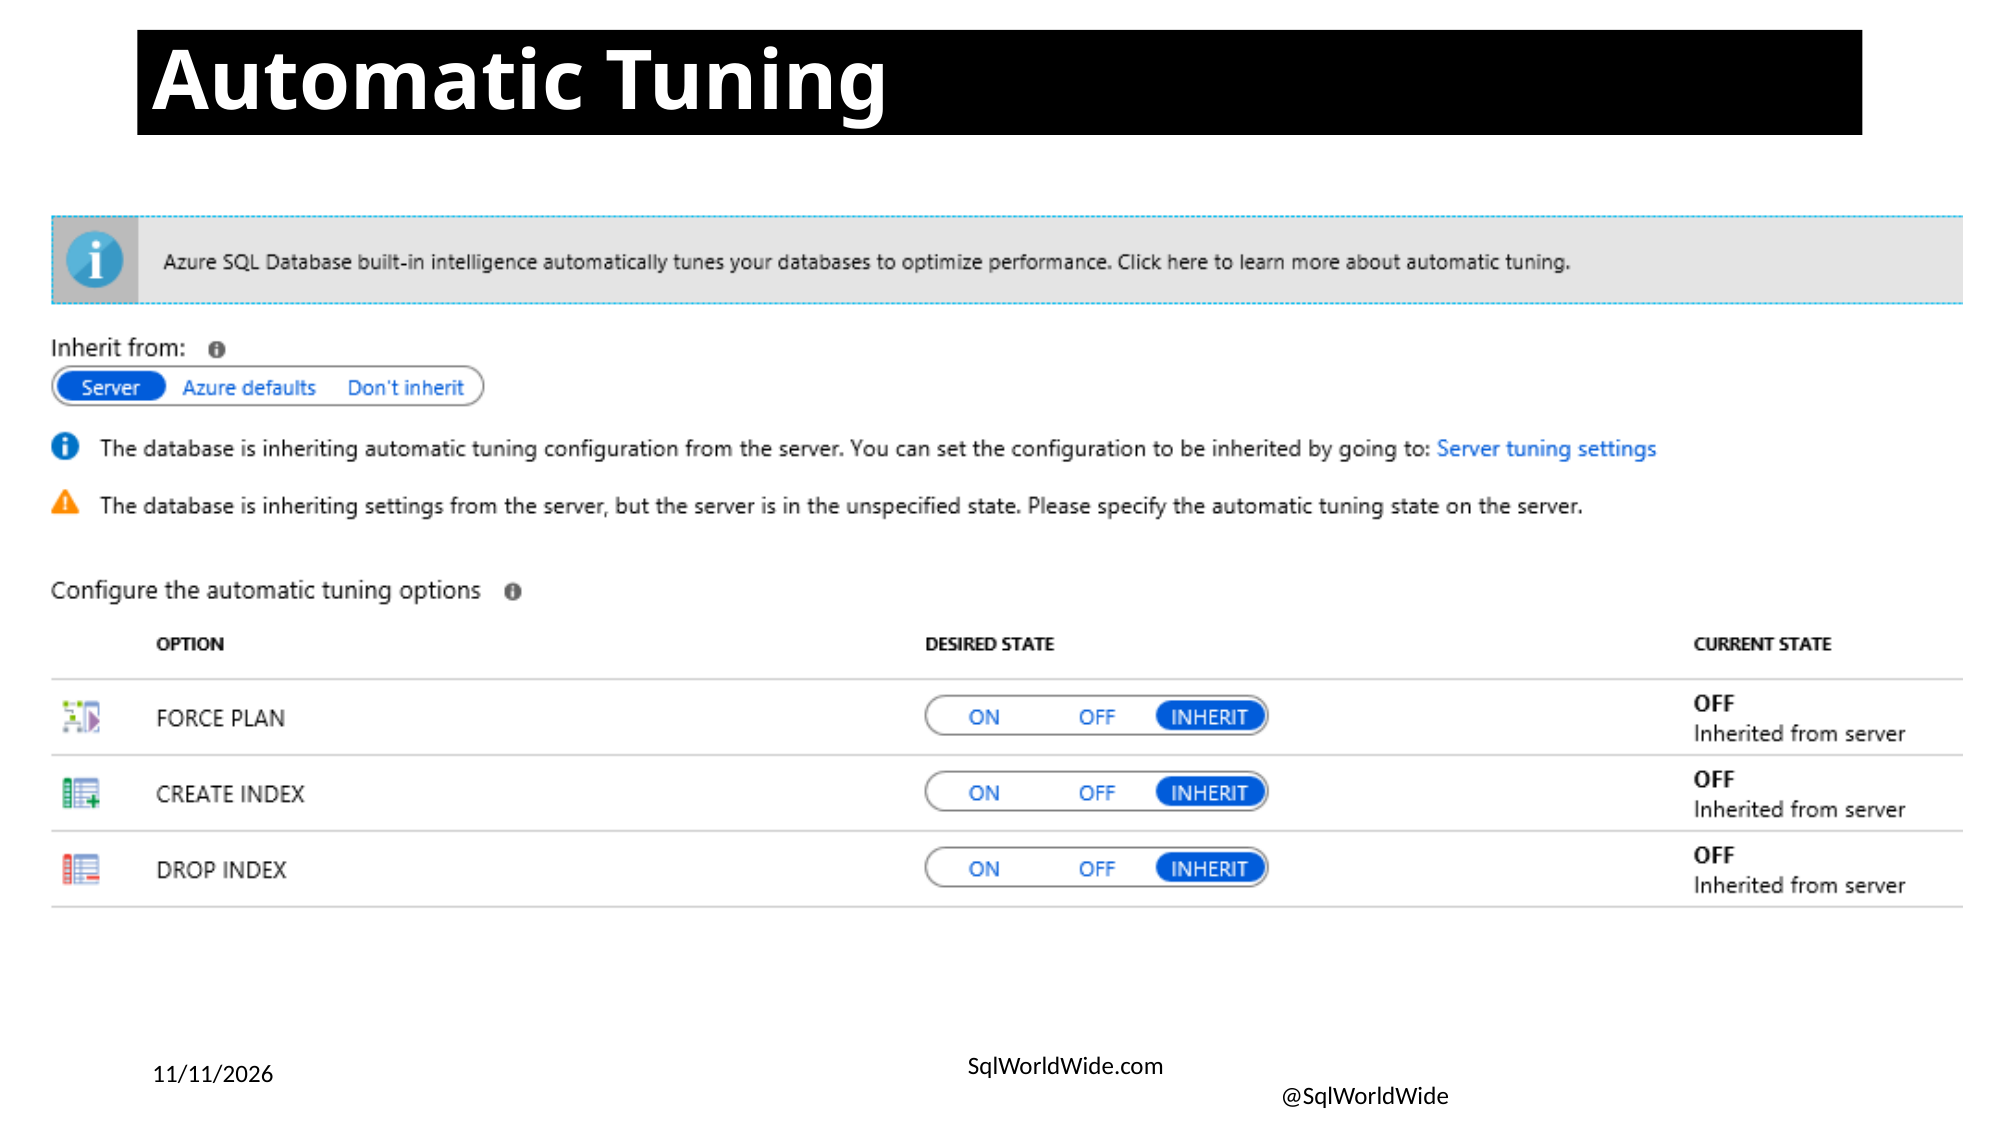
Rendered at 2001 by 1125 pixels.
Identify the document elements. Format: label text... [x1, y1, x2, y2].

picture [37, 177, 1963, 947]
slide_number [137, 1042, 588, 1103]
footer SqlWorldWide.com @SqlWorldWide [867, 1042, 1863, 1103]
text_box Automatic Tuning [137, 29, 1863, 135]
